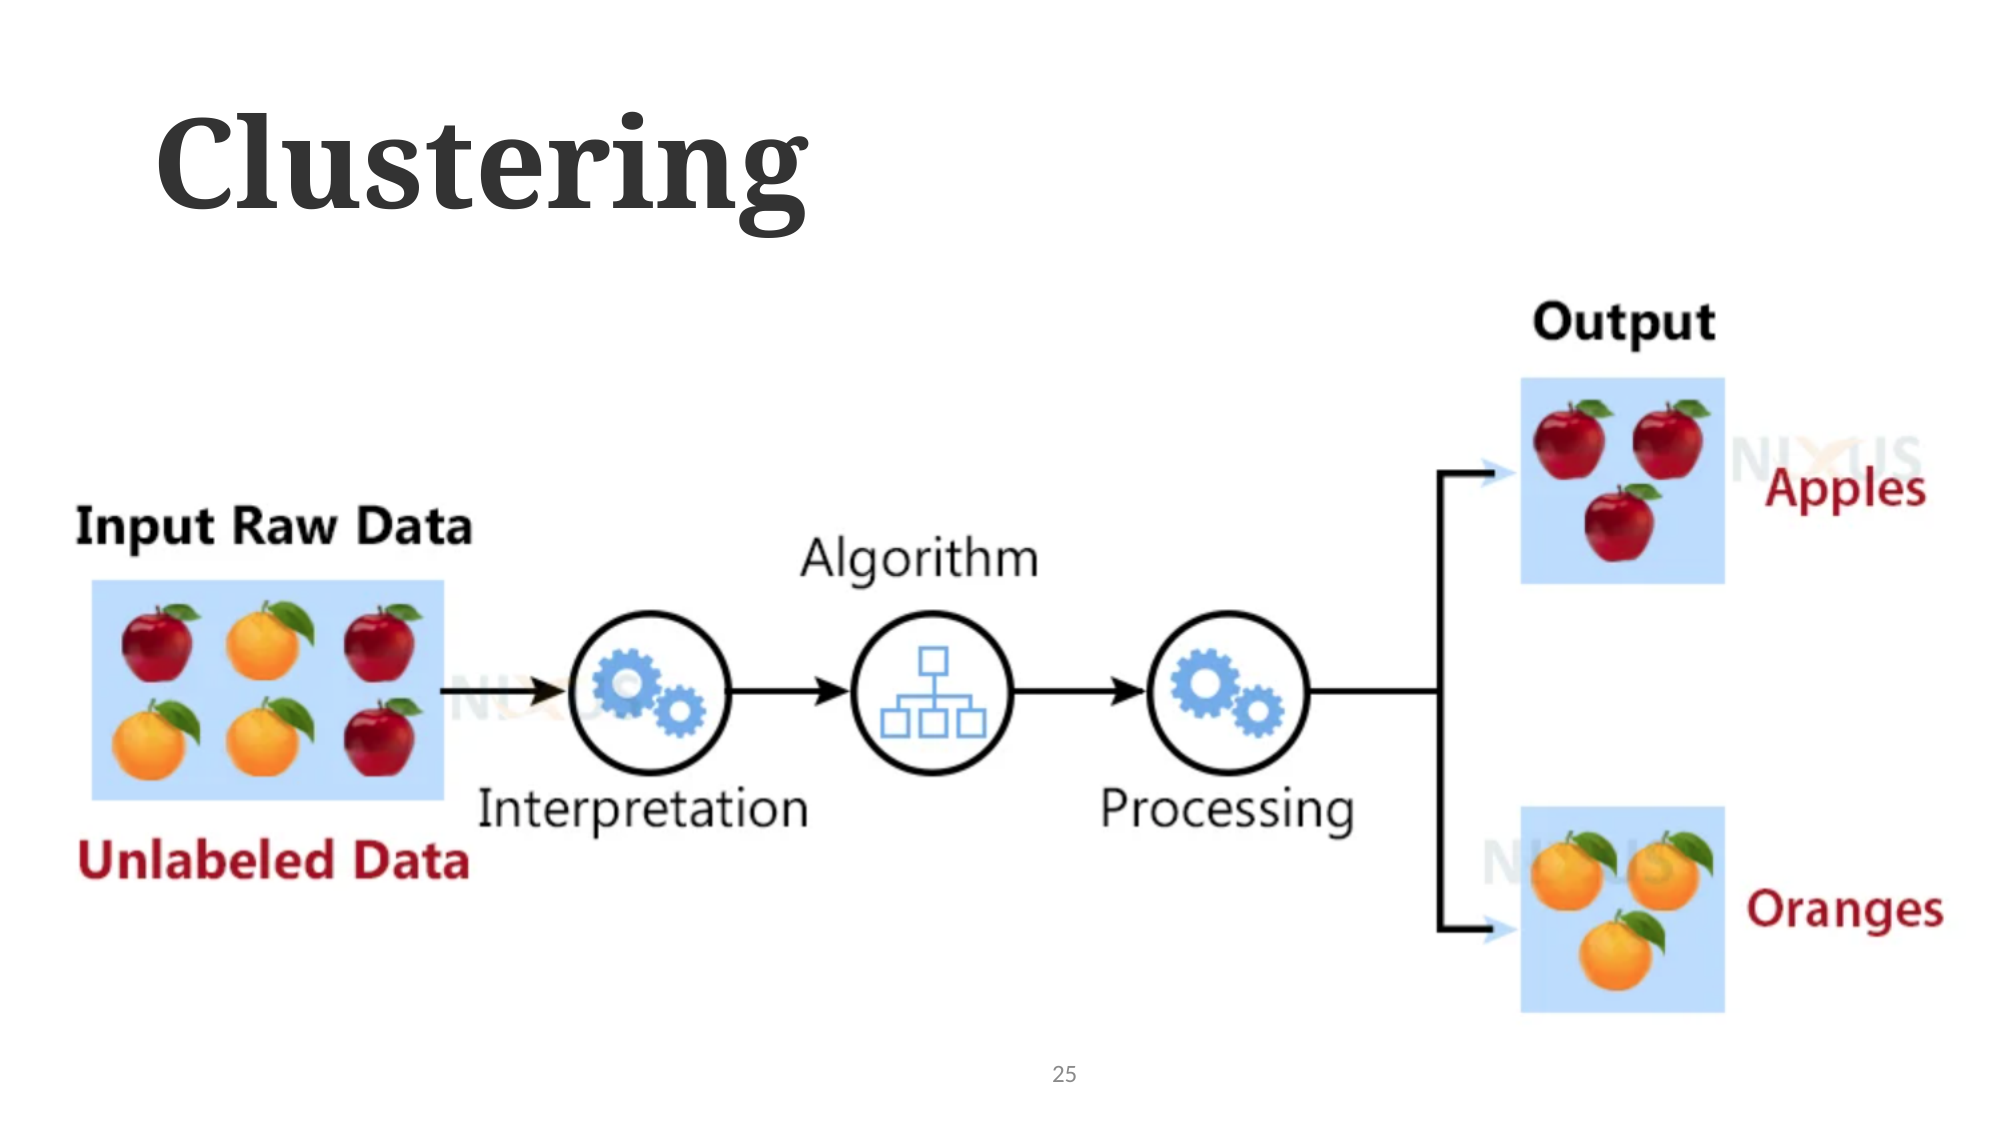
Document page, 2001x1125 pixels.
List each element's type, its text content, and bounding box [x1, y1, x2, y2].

title Clustering [137, 59, 1863, 277]
slide_number 25 [642, 1042, 1093, 1103]
picture [0, 277, 2000, 1041]
